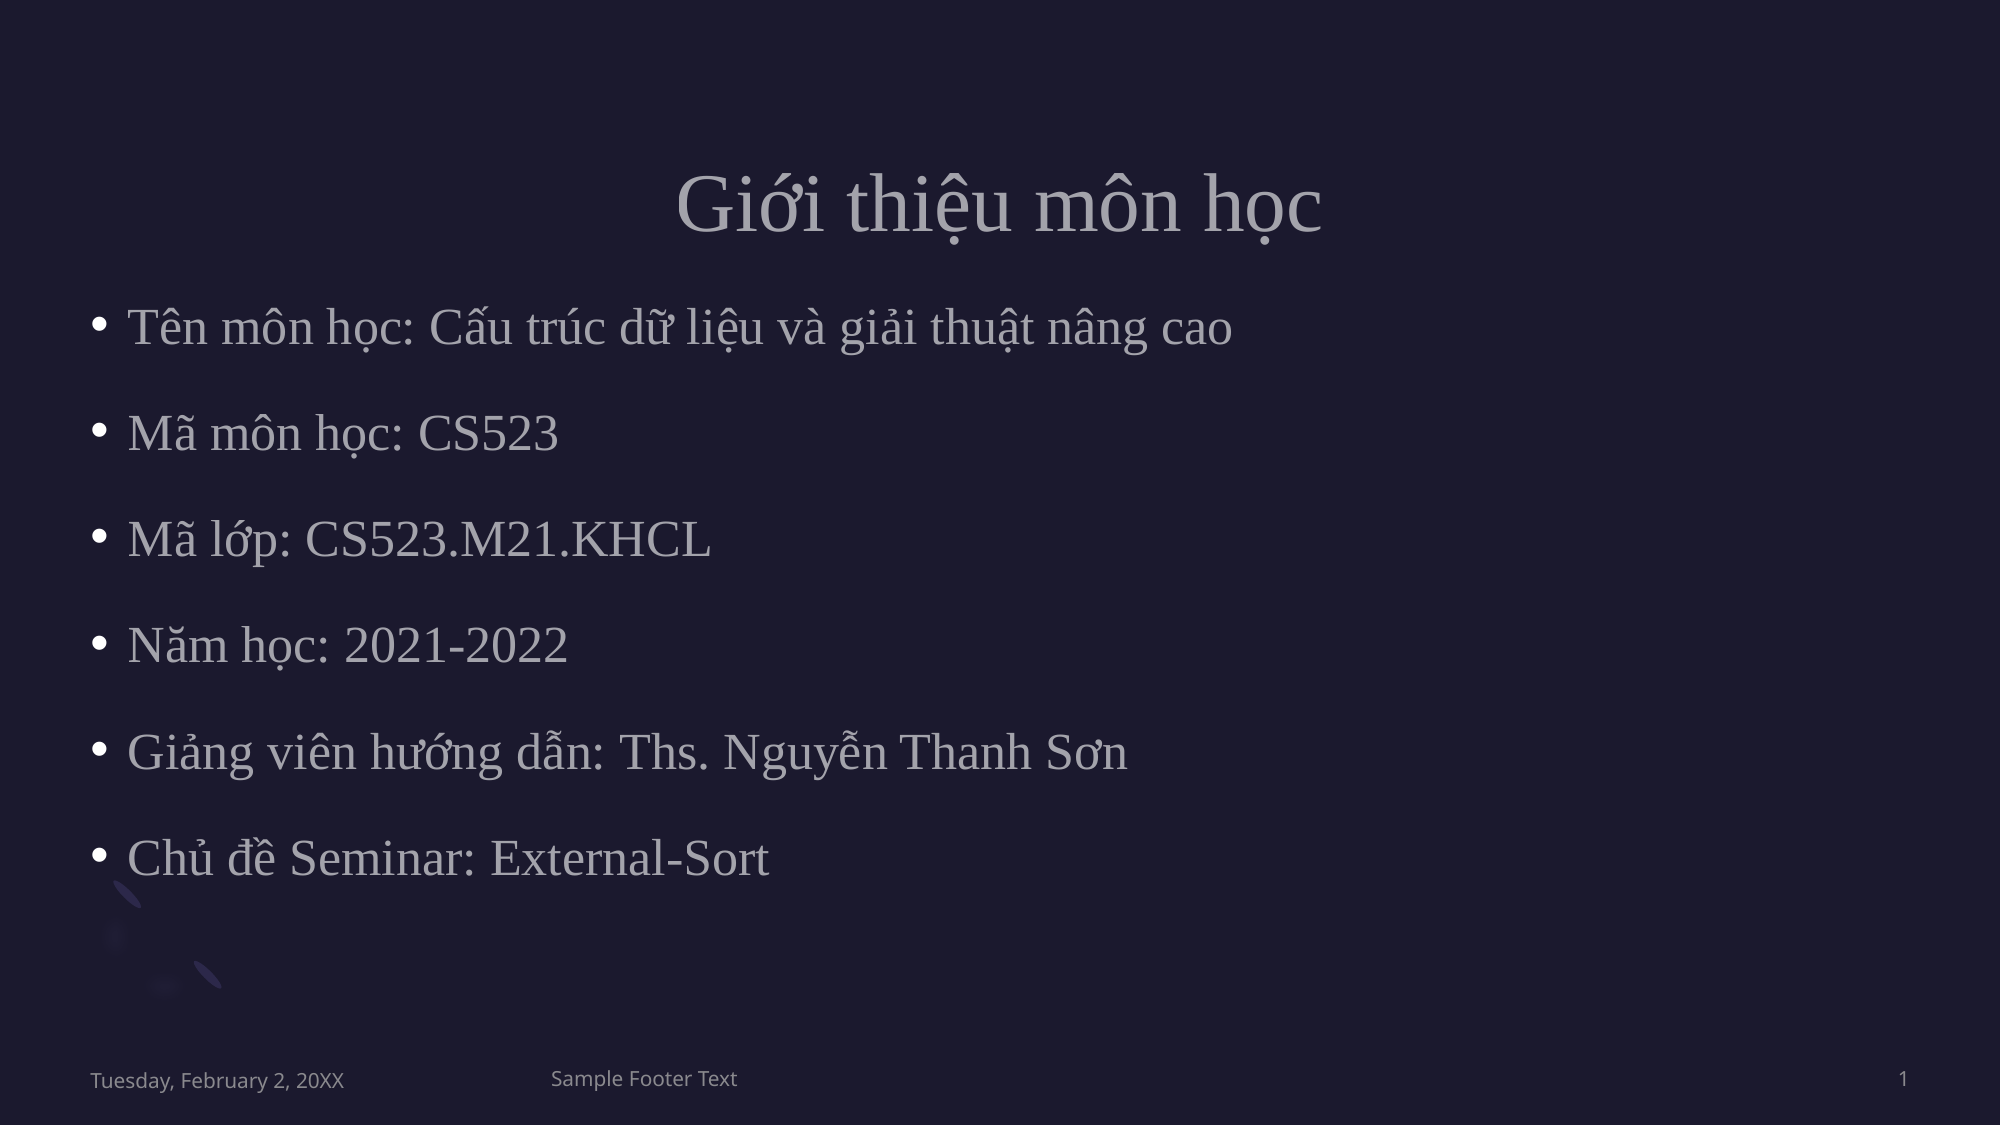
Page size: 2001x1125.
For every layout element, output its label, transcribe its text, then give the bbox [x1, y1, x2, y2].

slide_number 1 [1632, 1067, 1910, 1093]
footer Sample Footer Text [551, 1067, 1598, 1093]
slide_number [90, 1067, 522, 1093]
list Giới thiệu môn học Tên môn học: Cấu trúc dữ liệu và giải thuật nâng cao Mã môn học: CS523 Mã lớp: CS523.M21.KHCL Năm học: 2021-2022 Giảng viên hướng dẫn: Ths. Nguyễn Thanh Sơn Chủ đề Seminar: External-Sort [90, 138, 1910, 792]
